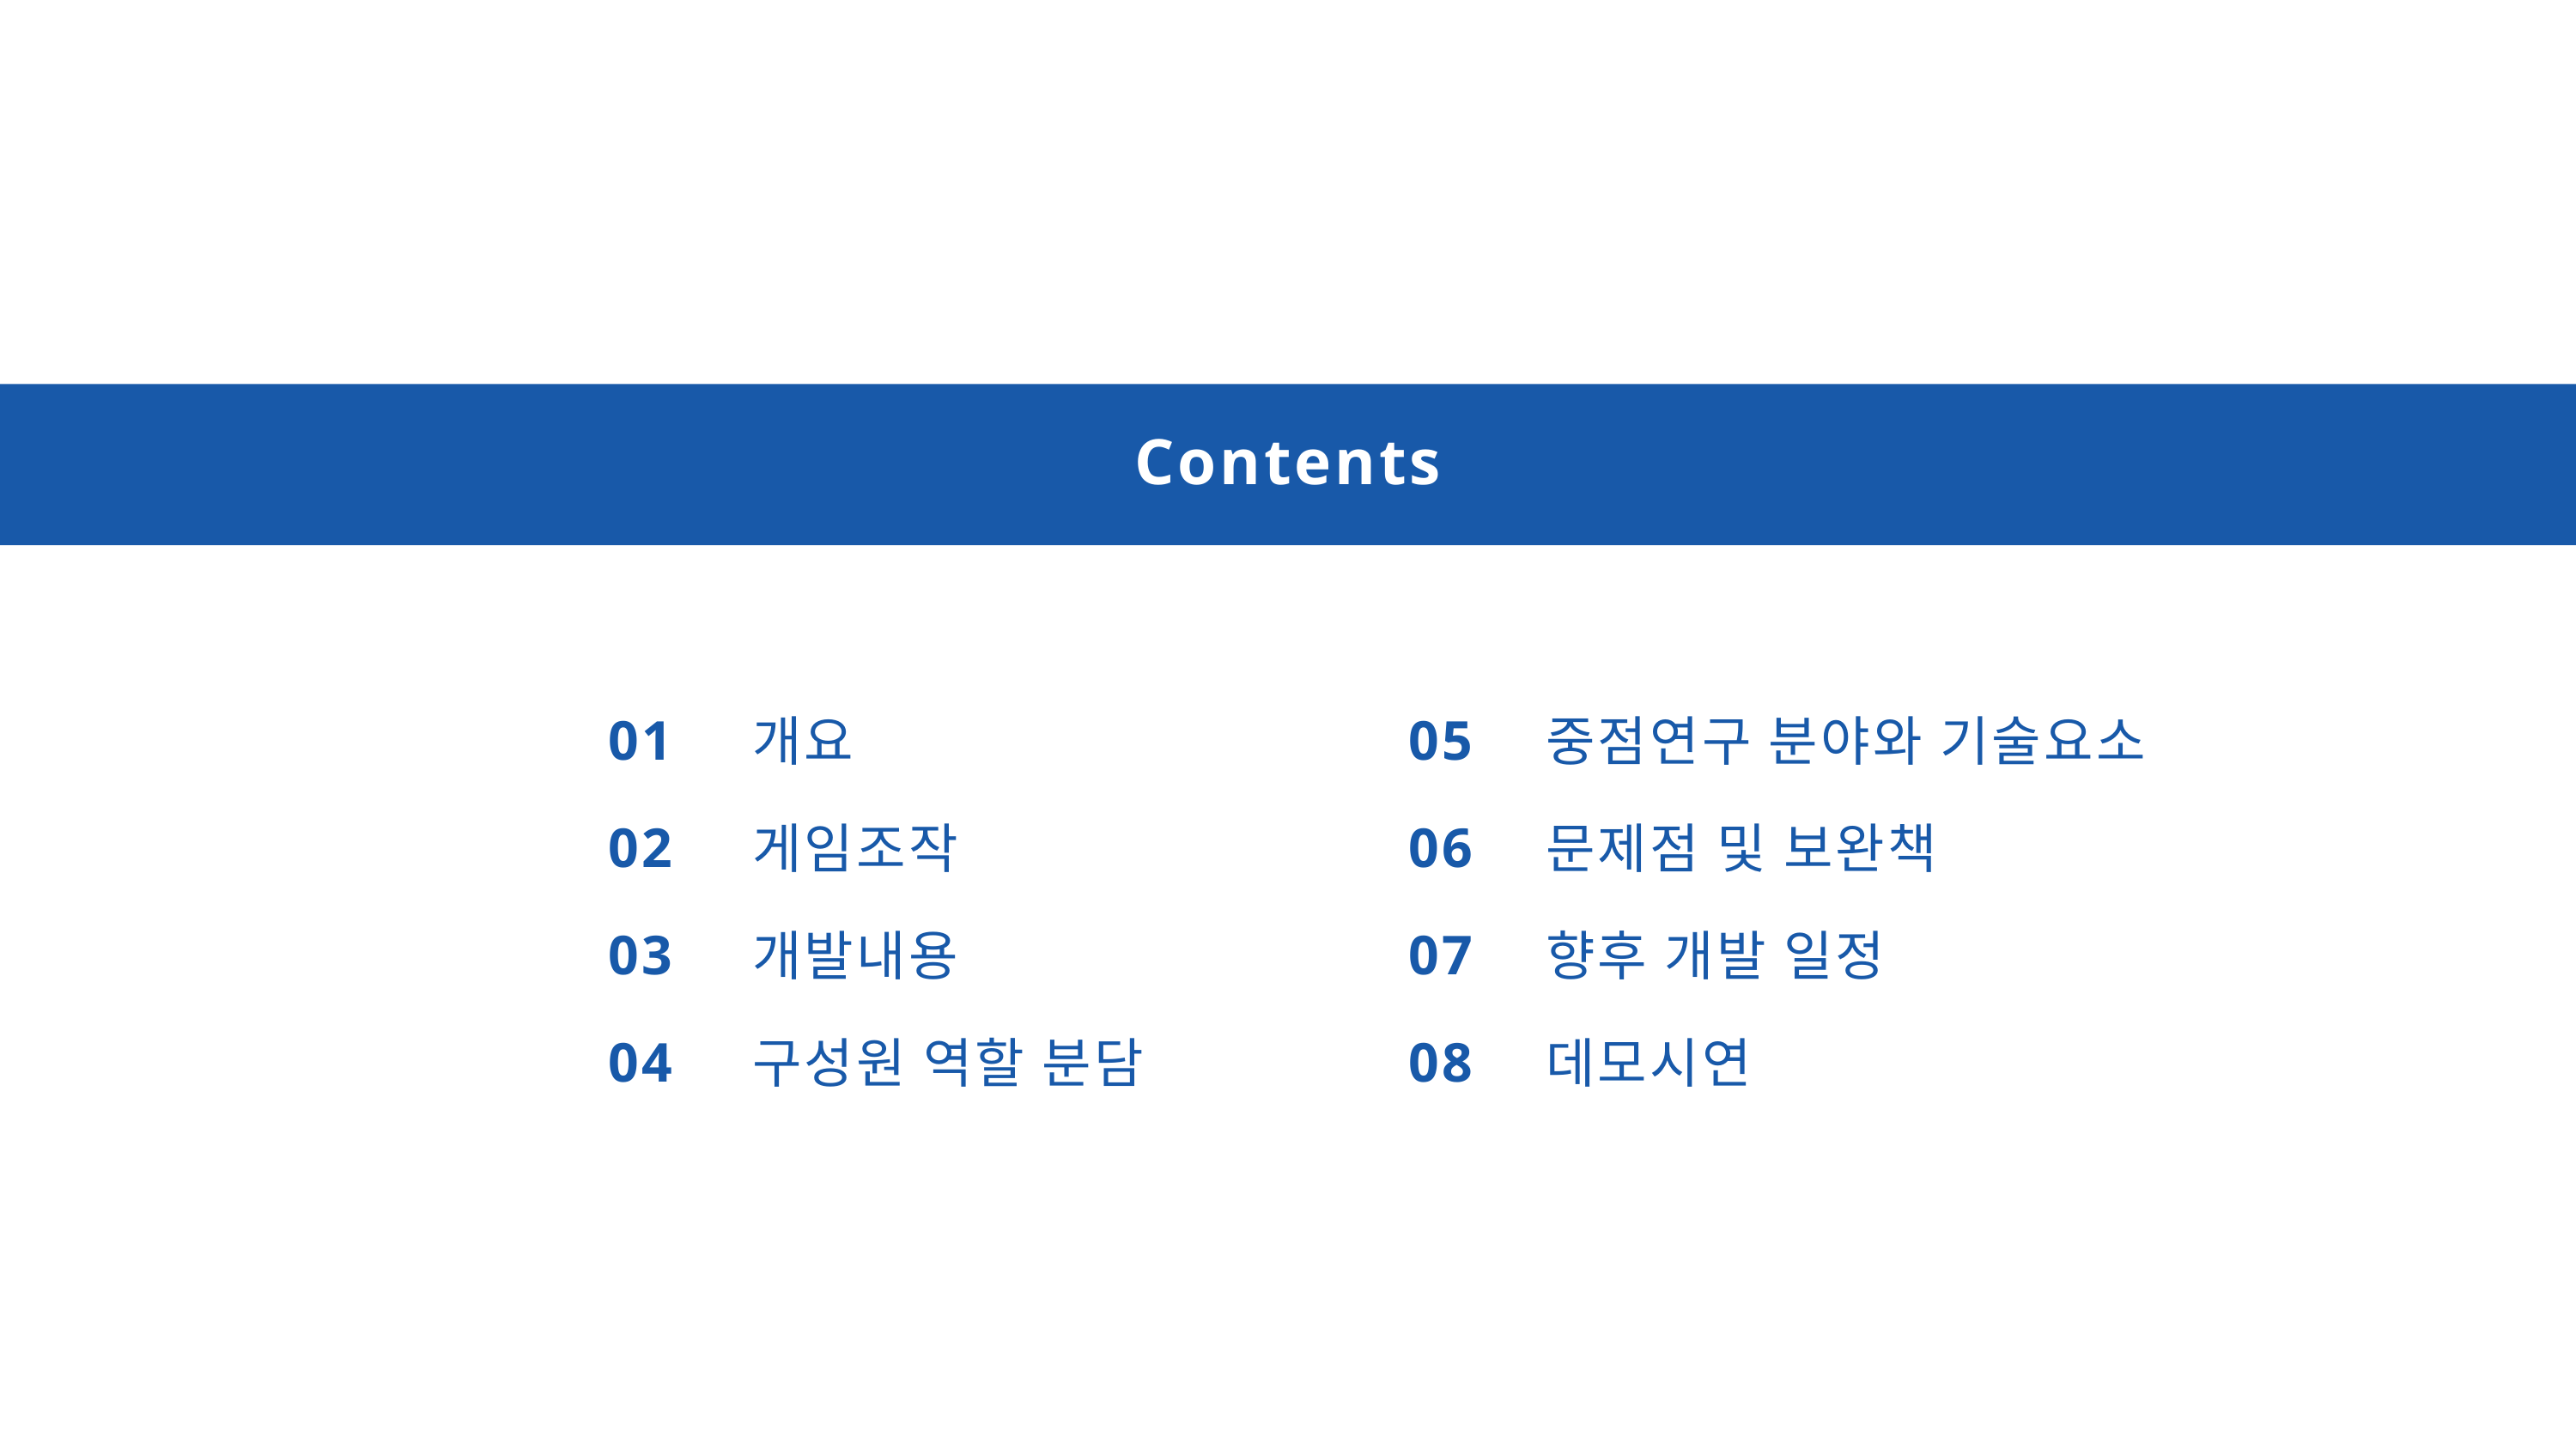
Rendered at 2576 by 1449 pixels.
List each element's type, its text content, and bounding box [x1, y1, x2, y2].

text_box 05 06 07 08 [1408, 664, 1491, 1094]
text_box 개요 게임조작 개발내용 구성원 역할 분담 [752, 664, 1398, 1094]
text_box 01 02 03 04 [608, 664, 697, 1094]
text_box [0, 384, 2576, 546]
text_box 중점연구 분야와 기술요소 문제점 및 보완책 향후 개발 일정 데모시연 [1545, 664, 2326, 1094]
